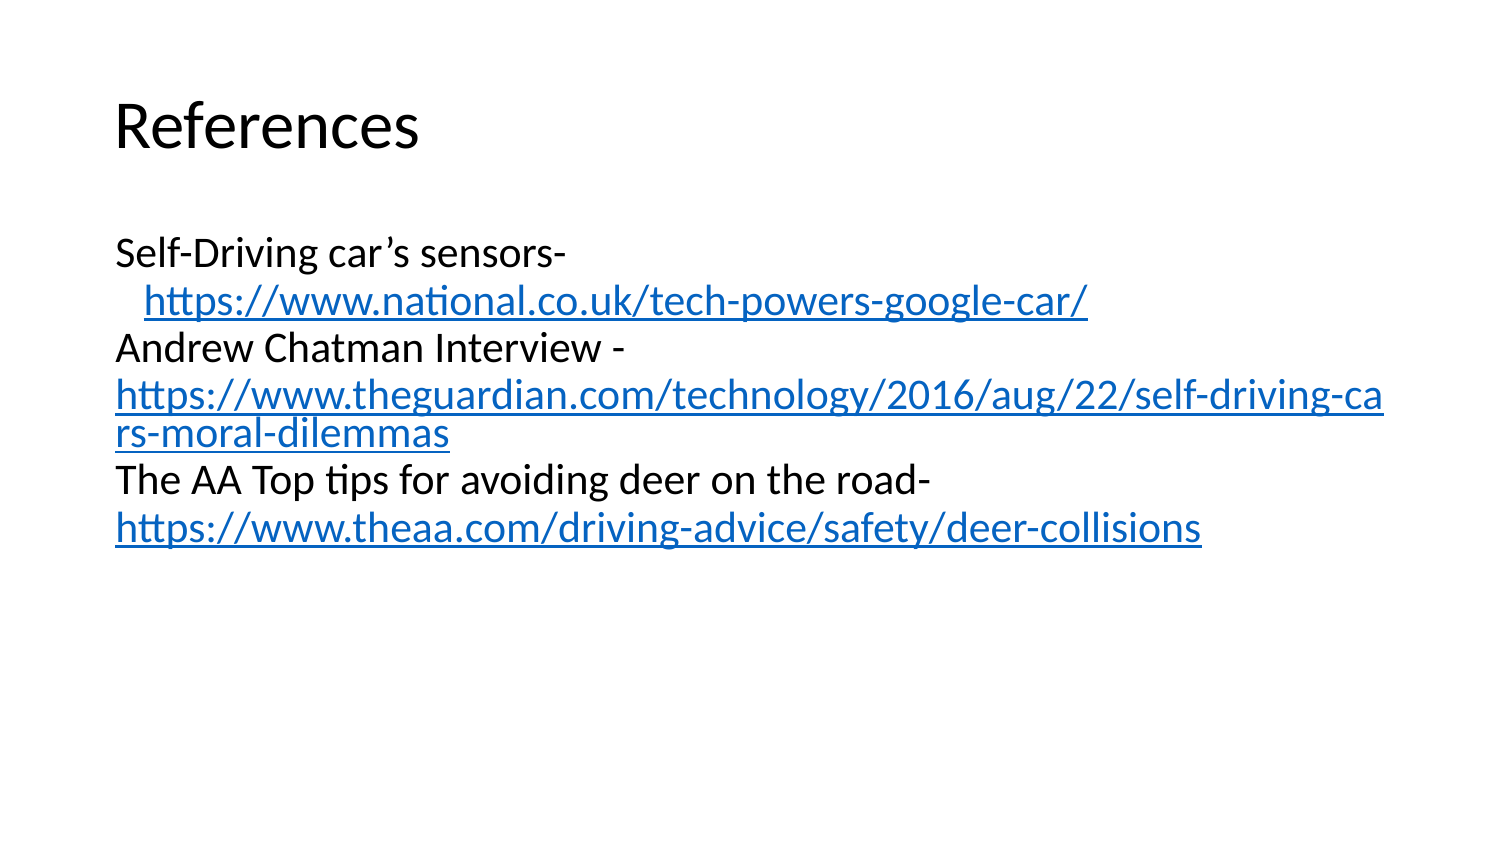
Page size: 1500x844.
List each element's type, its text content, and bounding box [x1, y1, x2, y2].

list Self-Driving car’s sensors- https://www.national.co.uk/tech-powers-google-car/ Andrew Chatman Interview - https://www.theguardian.com/technology/2016/aug/22/self-driving-cars-moral-dilemmas The AA Top tips for avoiding deer on the road- https://www.theaa.com/driving-advice/safety/deer-collisions [103, 224, 1397, 760]
title References [103, 44, 1397, 208]
